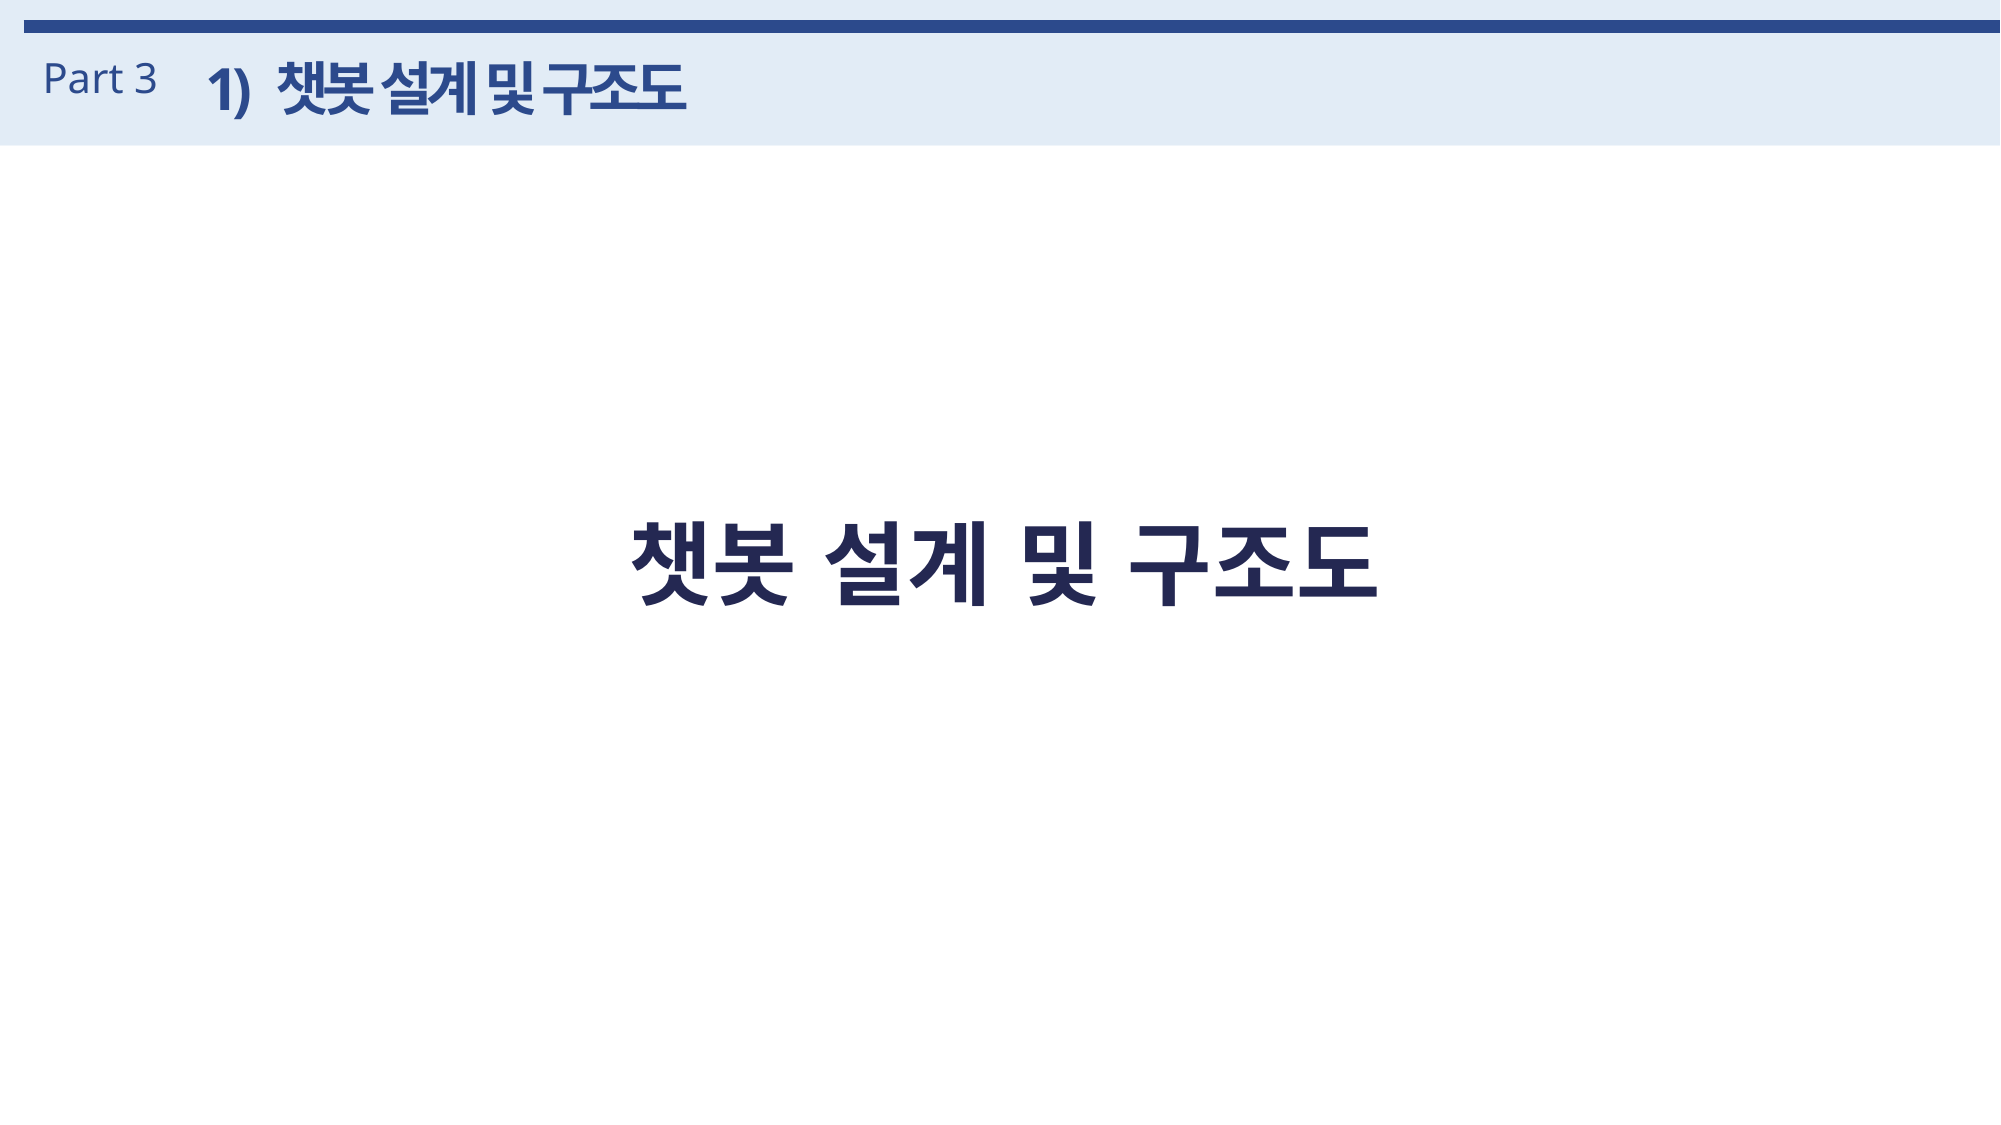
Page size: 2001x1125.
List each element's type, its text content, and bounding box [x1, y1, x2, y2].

text_box [0, 0, 2000, 146]
text_box 챗봇 설계 및 구조도 [613, 499, 1561, 624]
text_box 1) 챗봇 설계 및 구조도 [190, 44, 859, 130]
text_box Part 3 [27, 44, 174, 110]
